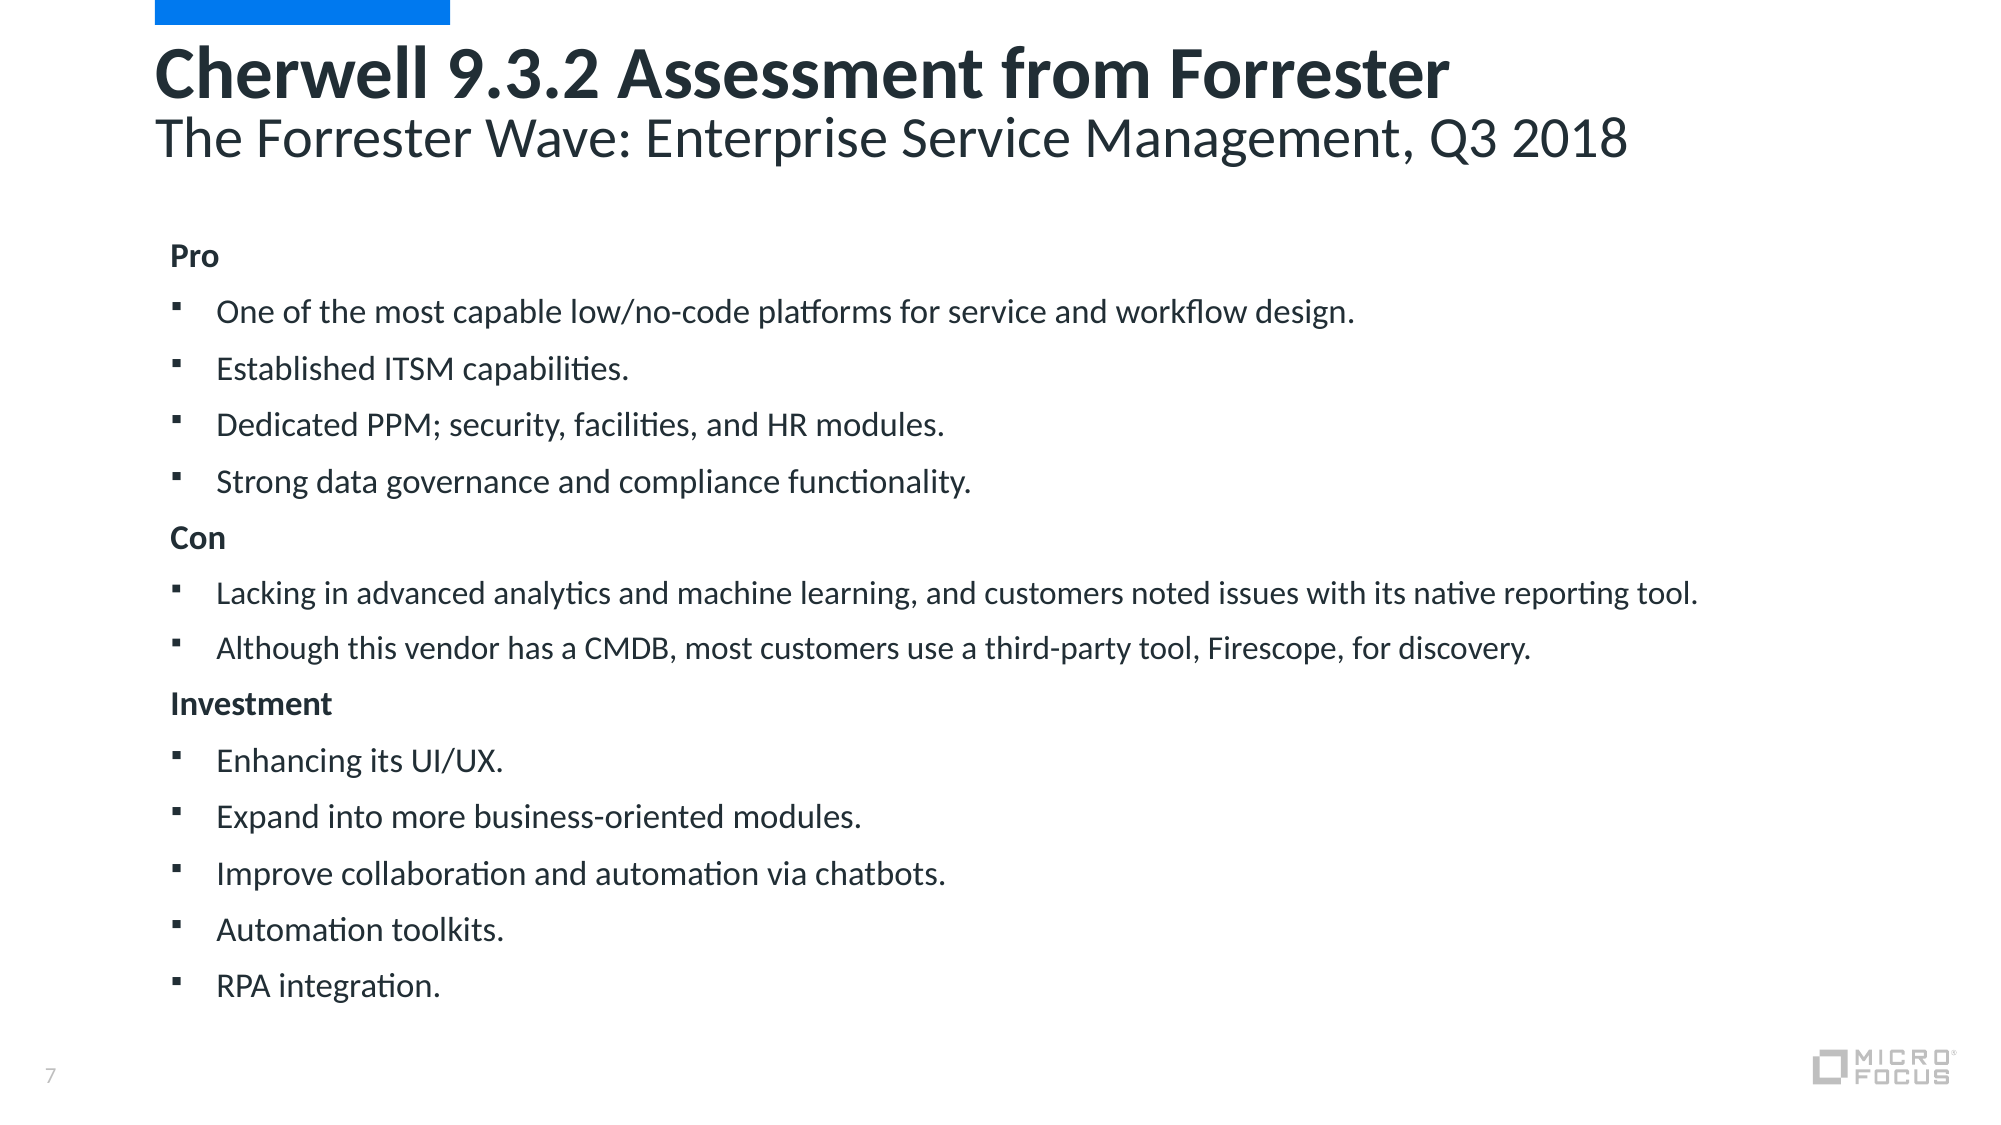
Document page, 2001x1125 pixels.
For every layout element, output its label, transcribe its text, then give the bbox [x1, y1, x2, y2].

title Cherwell 9.3.2 Assessment from Forrester [155, 25, 1847, 99]
list Pro One of the most capable low/no-code platforms for service and workflow design. Established ITSM capabilities. Dedicated PPM; security, facilities, and HR modules. Strong data governance and compliance functionality. Con Lacking in advanced analytics and machine learning, and customers noted issues with its native reporting tool. Although this vendor has a CMDB, most customers use a third-party tool, Firescope, for discovery. Investment Enhancing its UI/UX. Expand into more business-oriented modules. Improve collaboration and automation via chatbots. Automation toolkits. RPA integration. [155, 229, 1847, 1014]
slide_number 7 [30, 1051, 90, 1097]
list The Forrester Wave: Enterprise Service Management, Q3 2018 [155, 99, 1847, 169]
